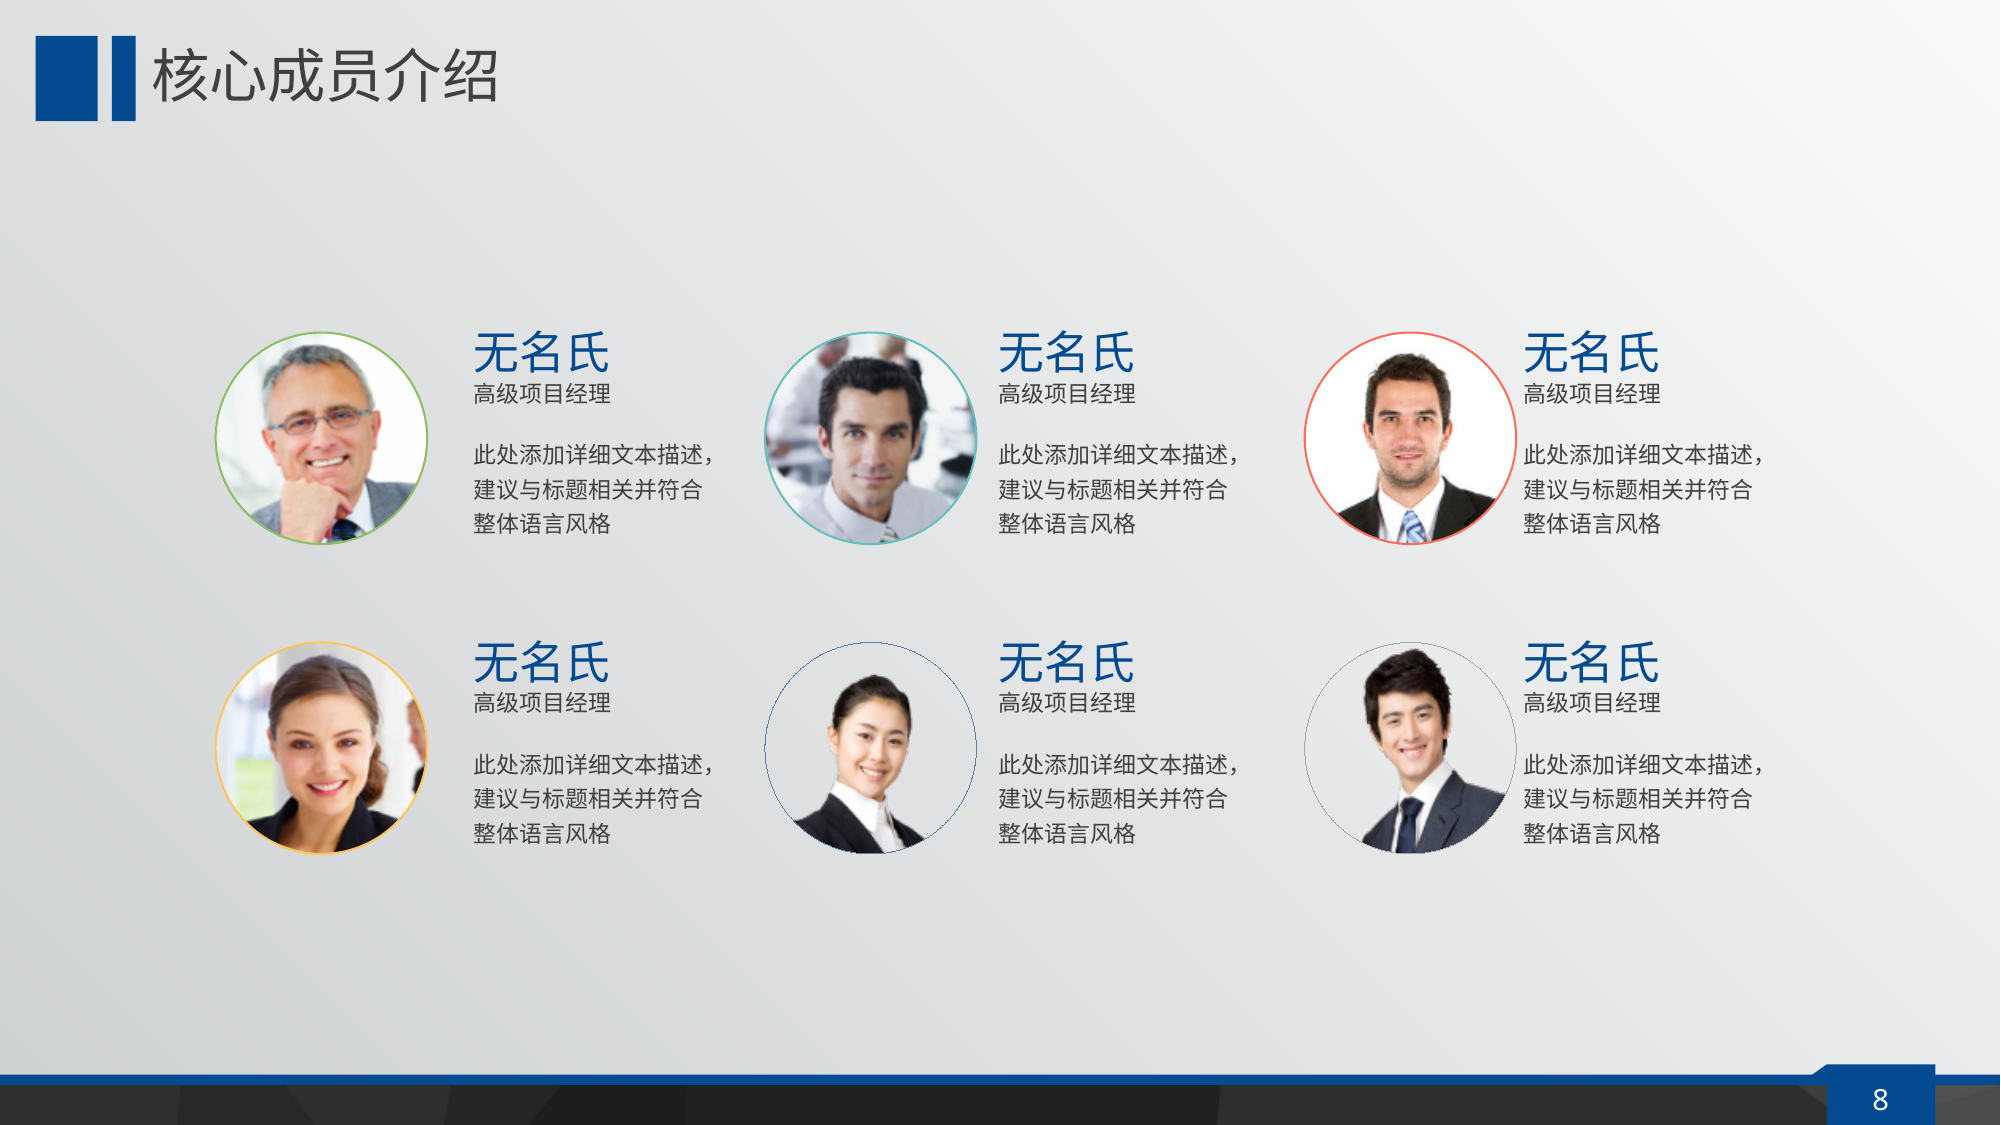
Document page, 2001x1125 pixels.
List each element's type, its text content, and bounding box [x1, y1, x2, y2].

text_box [1303, 331, 1518, 546]
picture [0, 1085, 1827, 1125]
picture [764, 642, 977, 854]
picture [1304, 642, 1517, 854]
text_box 无名氏 高级项目经理 此处添加详细文本描述，建议与标题相关并符合整体语言风格 [473, 634, 726, 863]
picture [1936, 1085, 2000, 1125]
text_box 无名氏 高级项目经理 此处添加详细文本描述，建议与标题相关并符合整体语言风格 [1523, 324, 1776, 553]
text_box [214, 641, 429, 856]
text_box 无名氏 高级项目经理 此处添加详细文本描述，建议与标题相关并符合整体语言风格 [998, 324, 1251, 553]
text_box 无名氏 高级项目经理 此处添加详细文本描述，建议与标题相关并符合整体语言风格 [1523, 634, 1776, 863]
text_box 无名氏 高级项目经理 此处添加详细文本描述，建议与标题相关并符合整体语言风格 [473, 324, 726, 553]
text_box 无名氏 高级项目经理 此处添加详细文本描述，建议与标题相关并符合整体语言风格 [998, 634, 1251, 863]
title 核心成员介绍 [136, 36, 924, 122]
text_box [763, 331, 978, 546]
text_box [214, 331, 429, 546]
